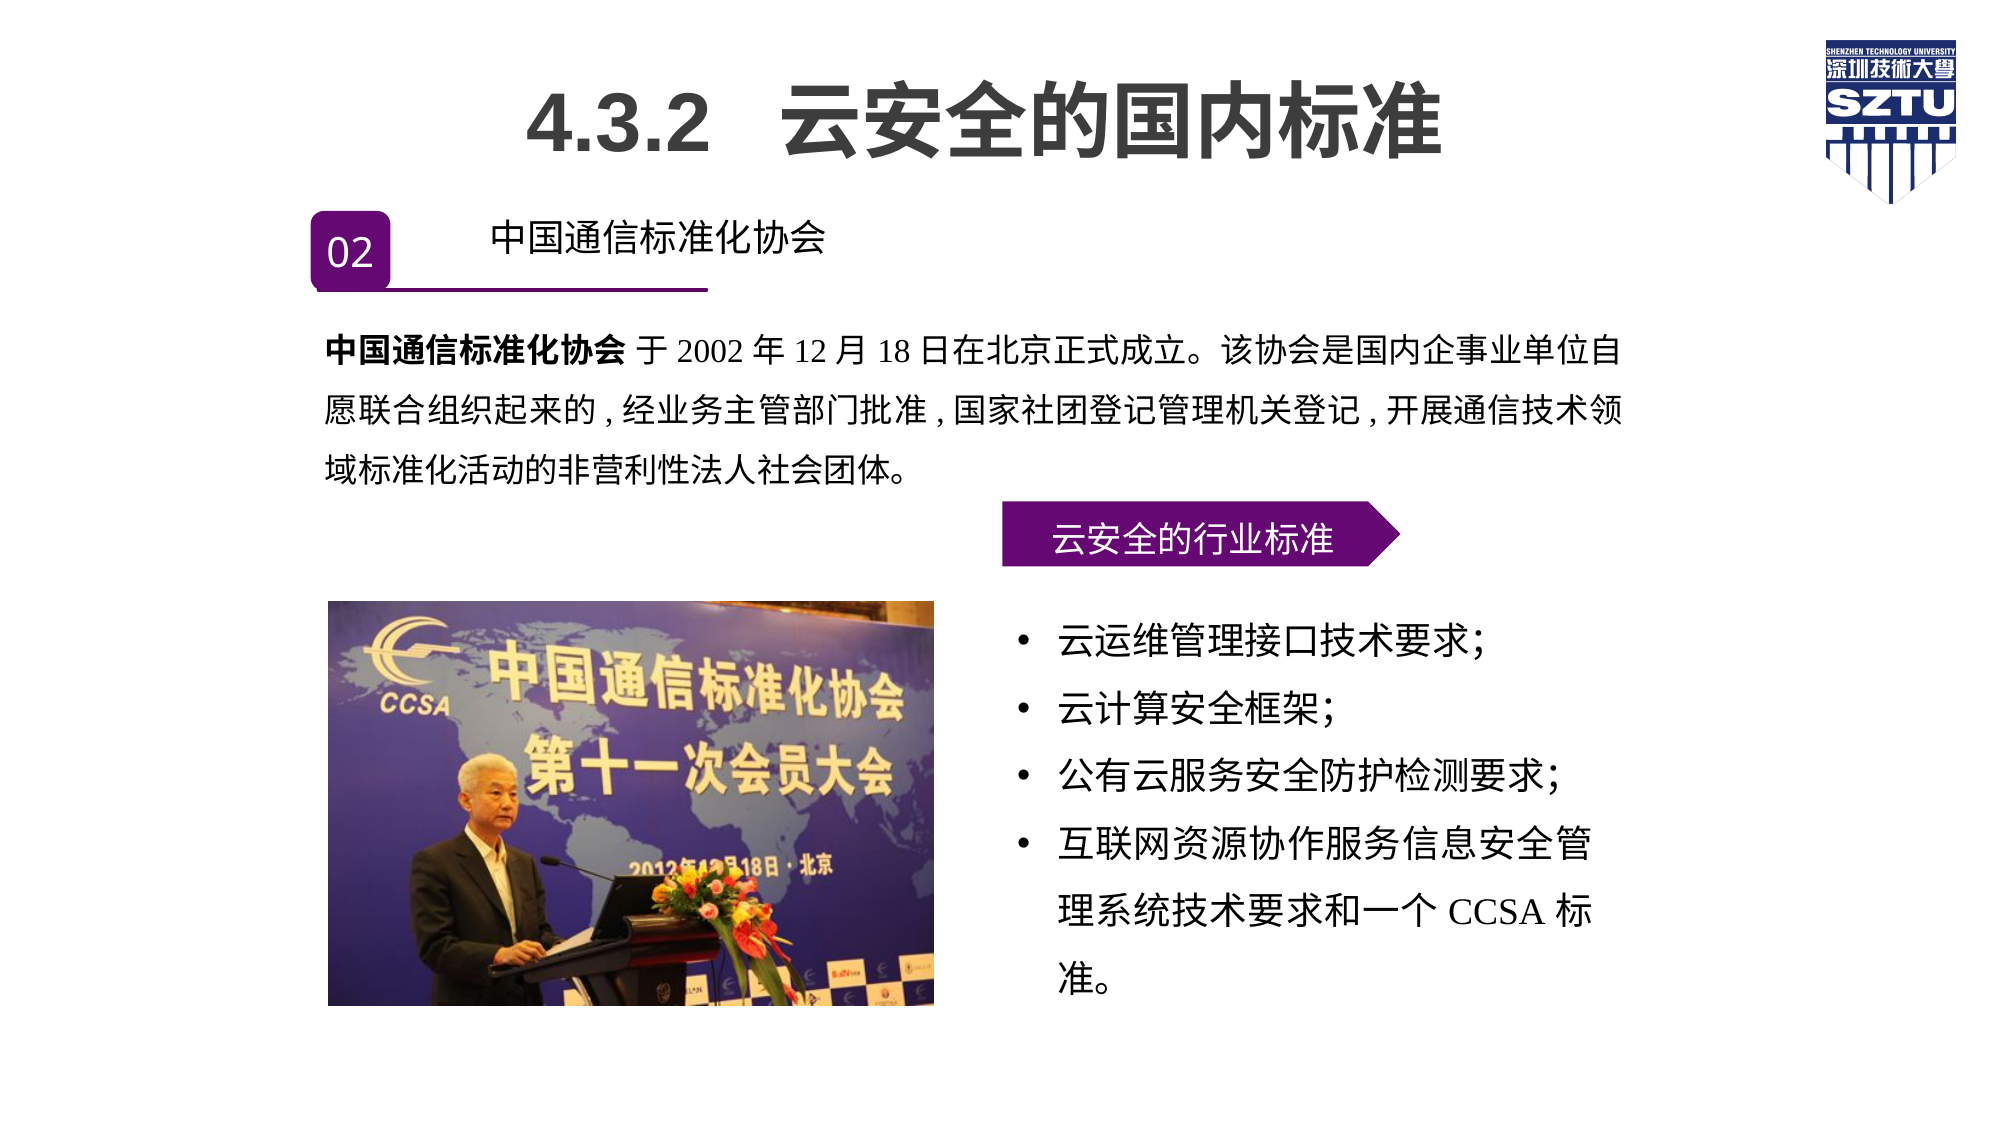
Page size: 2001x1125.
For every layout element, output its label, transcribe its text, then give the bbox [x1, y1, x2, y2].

text_box [319, 446, 2000, 501]
text_box 云运维管理接口技术要求； 云计算安全框架； 公有云服务安全防护检测要求； 互联网资源协作服务信息安全管理系统技术要求和一个CCSA标准。 [1002, 587, 1608, 1008]
text_box 中国通信标准化协会 [475, 206, 843, 267]
text_box 4.3.2 云安全的国内标准 [348, 61, 1623, 187]
text_box 云安全的行业标准 [1000, 499, 1402, 569]
text_box 中国通信标准化协会 于2002年12月18日在北京正式成立。该协会是国内企事业单位自愿联合组织起来的,经业务主管部门批准,国家社团登记管理机关登记,开展通信技术领域标准化活动的非营利性法人社会团体。 [310, 302, 1638, 497]
text_box 02 [310, 210, 391, 289]
picture [1803, 34, 1979, 210]
picture [328, 600, 935, 1007]
